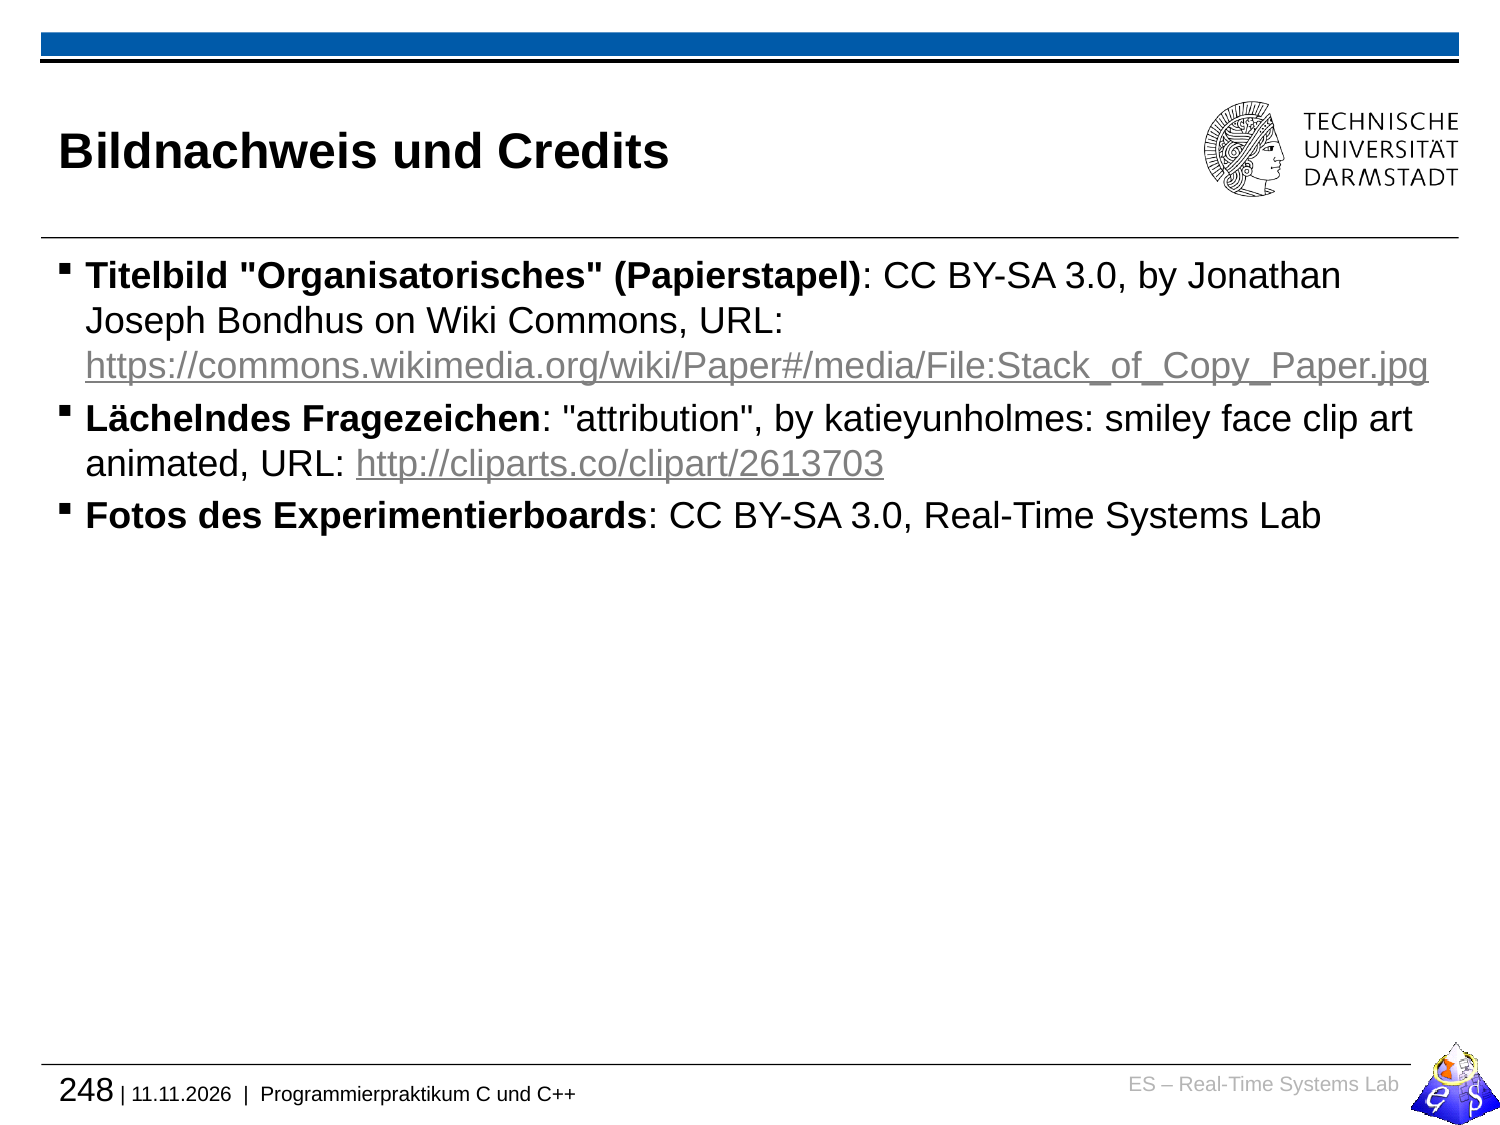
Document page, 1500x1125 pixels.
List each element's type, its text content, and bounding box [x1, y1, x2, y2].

picture [1411, 1041, 1500, 1125]
list Titelbild "Organisatorisches" (Papierstapel): CC BY-SA 3.0, by Jonathan Joseph Bondhus on Wiki Commons, URL: https://commons.wikimedia.org/wiki/Paper#/media/File:Stack_of_Copy_Paper.jpg Lächelndes Fragezeichen: "attribution", by katieyunholmes: smiley face clip art animated, URL: http://cliparts.co/clipart/2613703 Fotos des Experimentierboards: CC BY-SA 3.0, Real-Time Systems Lab [41, 243, 1459, 1059]
picture [1187, 84, 1483, 214]
title Bildnachweis und Credits [58, 80, 1187, 218]
